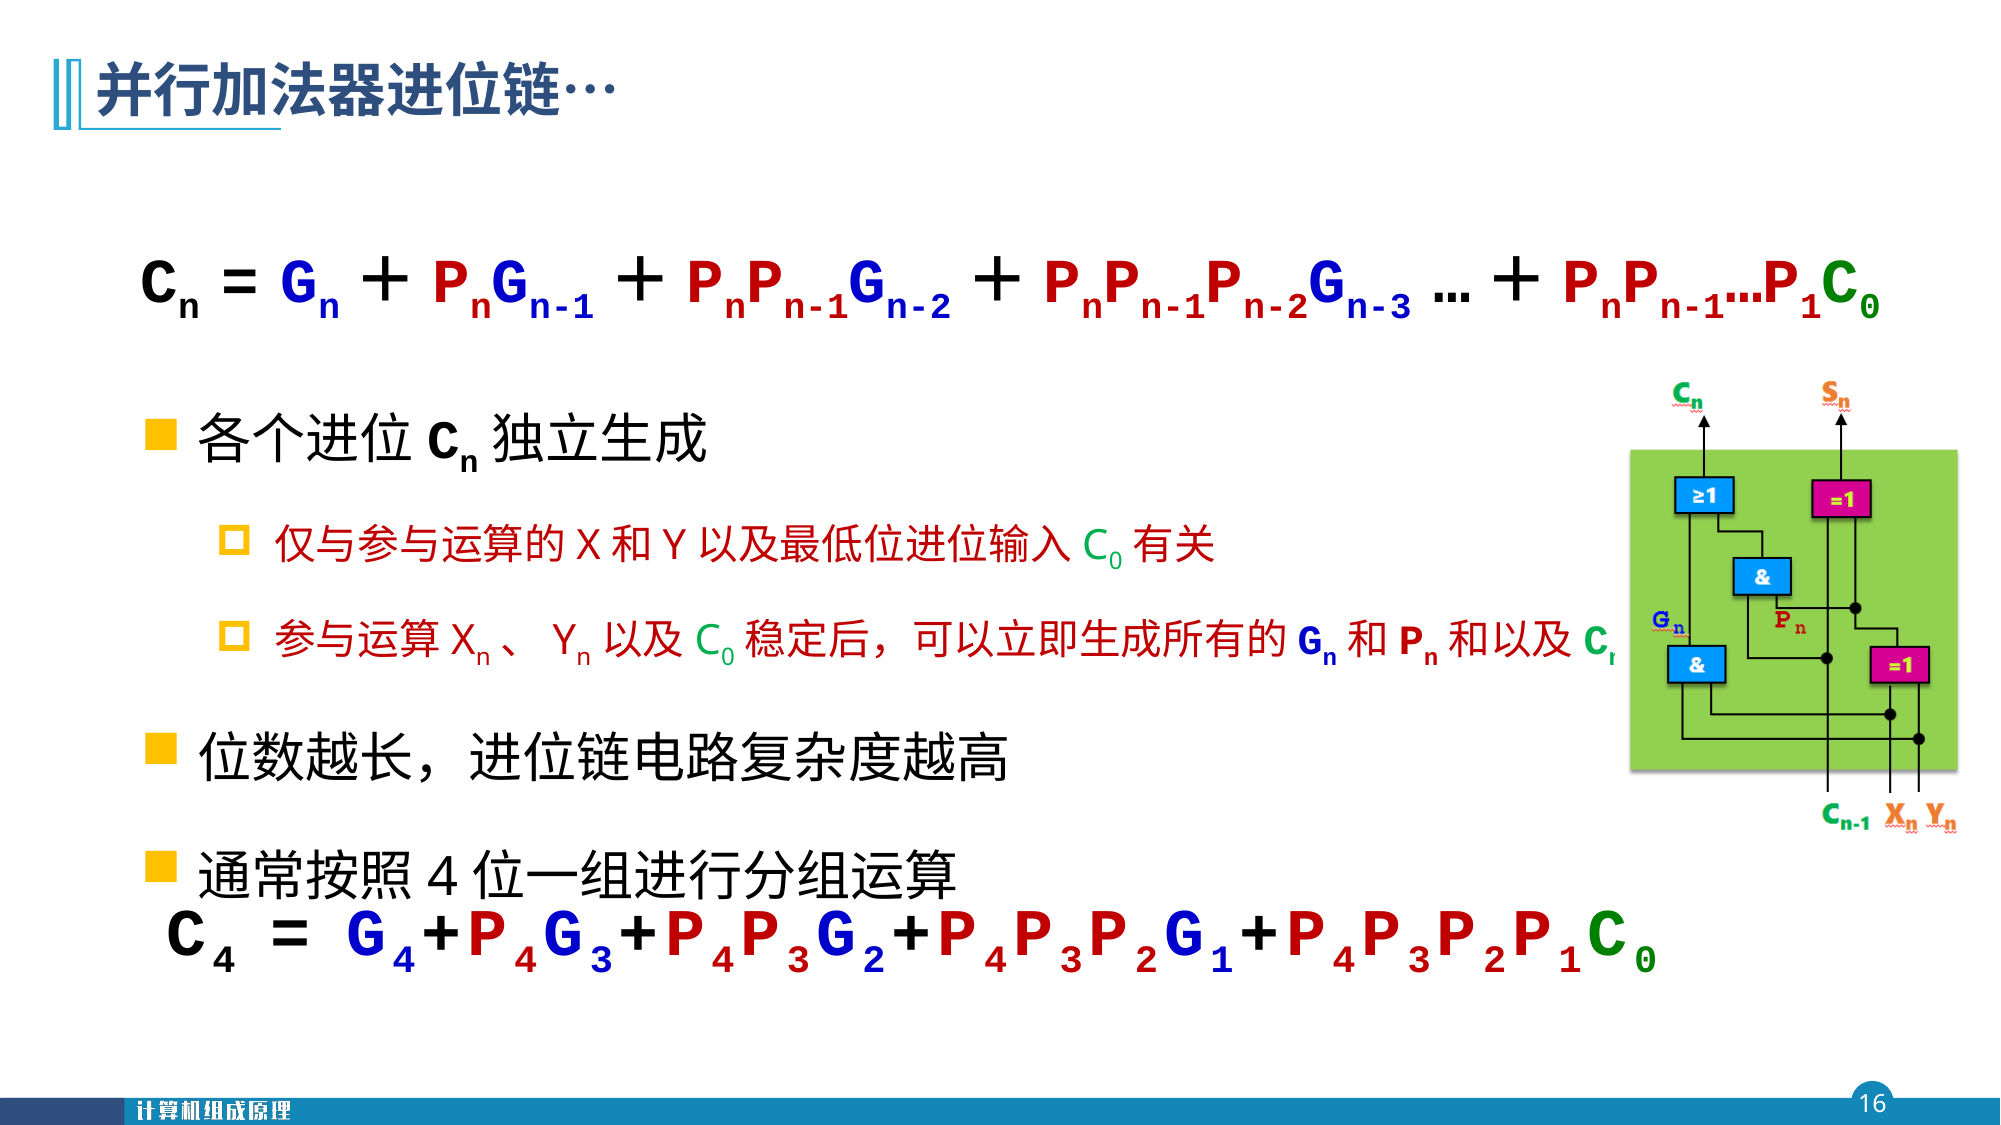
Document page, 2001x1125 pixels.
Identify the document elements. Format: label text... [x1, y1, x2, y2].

picture [1615, 372, 1972, 838]
text_box C4 = G4+P4G3+P4P3G2+P4P3P2G1+P4P3P2P1C0 [151, 881, 1673, 988]
list 各个进位Cn独立生成 仅与参与运算的X和Y以及最低位进位输入C0有关 参与运算Xn、Yn以及C0稳定后，可以立即生成所有的Gn和Pn和以及Cn 位数越长，进位链电路复杂度越高 通常按照4位一组进行分组运算 [125, 360, 1851, 886]
text_box Cn = Gn＋PnGn-1＋PnPn-1Gn-2＋PnPn-1Pn-2Gn-3 …＋PnPn-1…P1C0 [125, 215, 1937, 327]
title 并行加法器进位链… [80, 42, 1805, 144]
